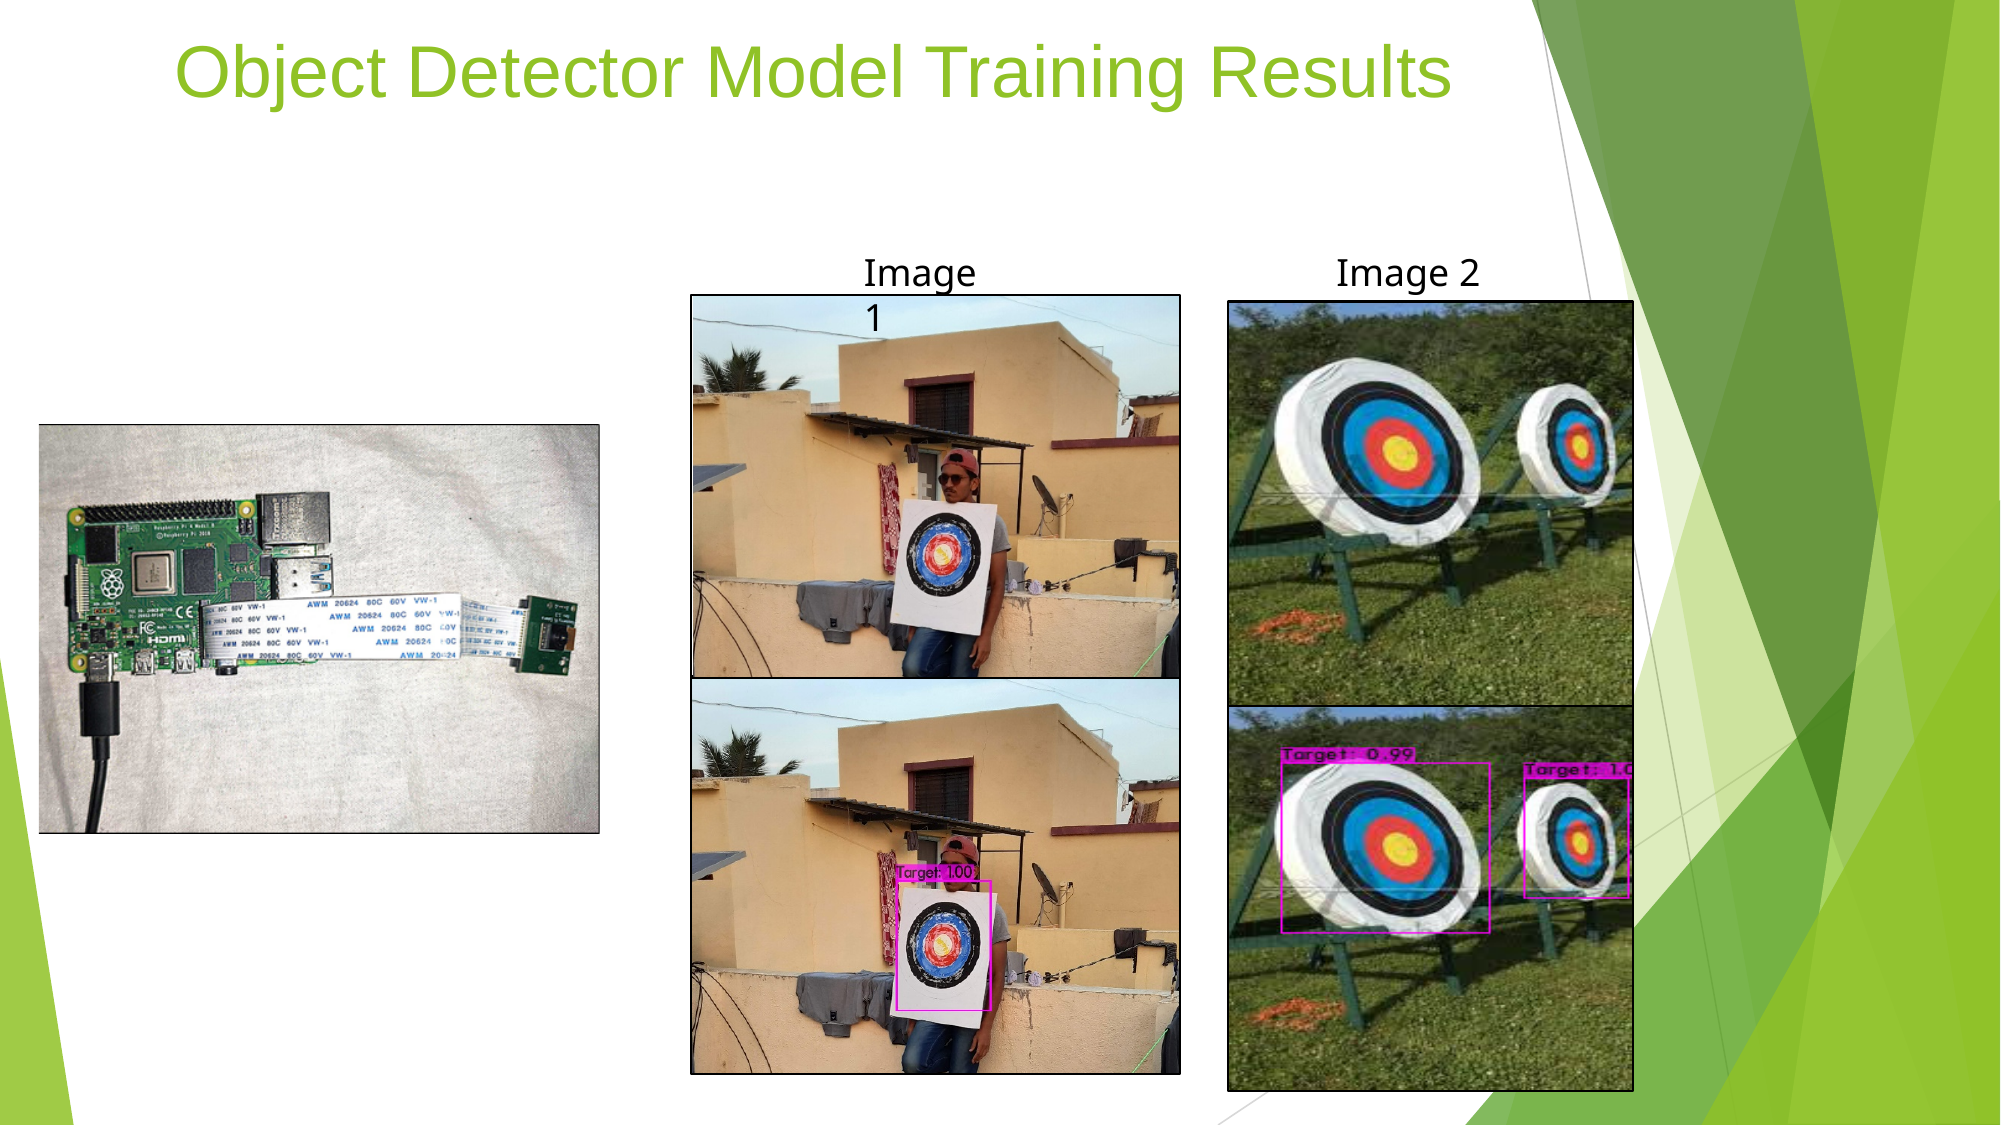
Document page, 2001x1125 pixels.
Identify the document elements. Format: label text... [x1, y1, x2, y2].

picture [1228, 302, 1633, 1090]
picture [691, 242, 1180, 1073]
title Object Detector Model Training Results [109, 17, 1520, 175]
text_box Image 2 [1321, 241, 1540, 300]
picture [38, 423, 600, 834]
